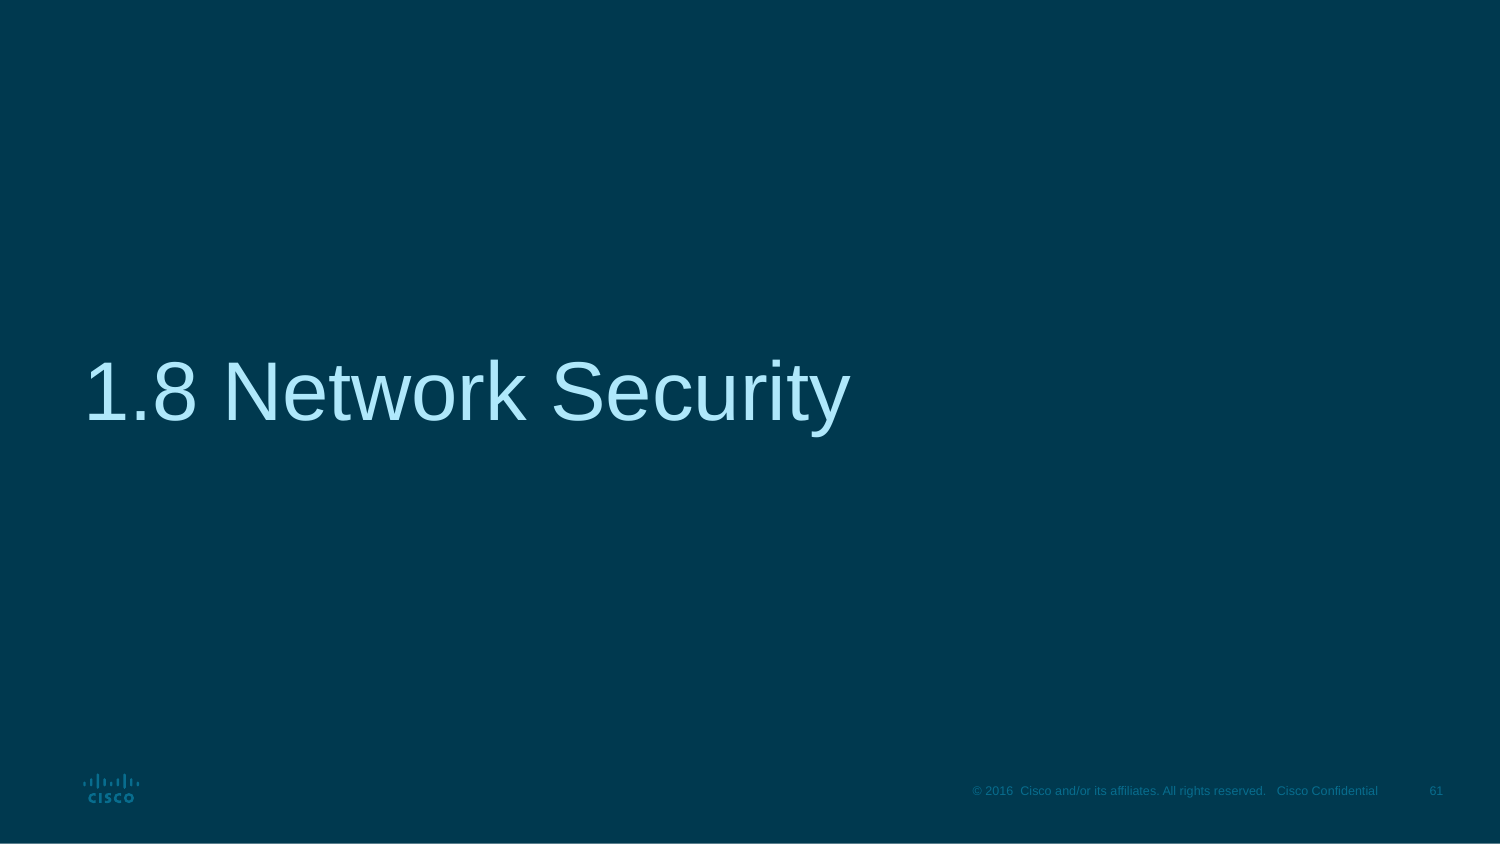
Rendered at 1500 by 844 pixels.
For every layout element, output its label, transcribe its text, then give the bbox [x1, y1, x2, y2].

title 1.8 Network Security [68, 150, 1419, 446]
